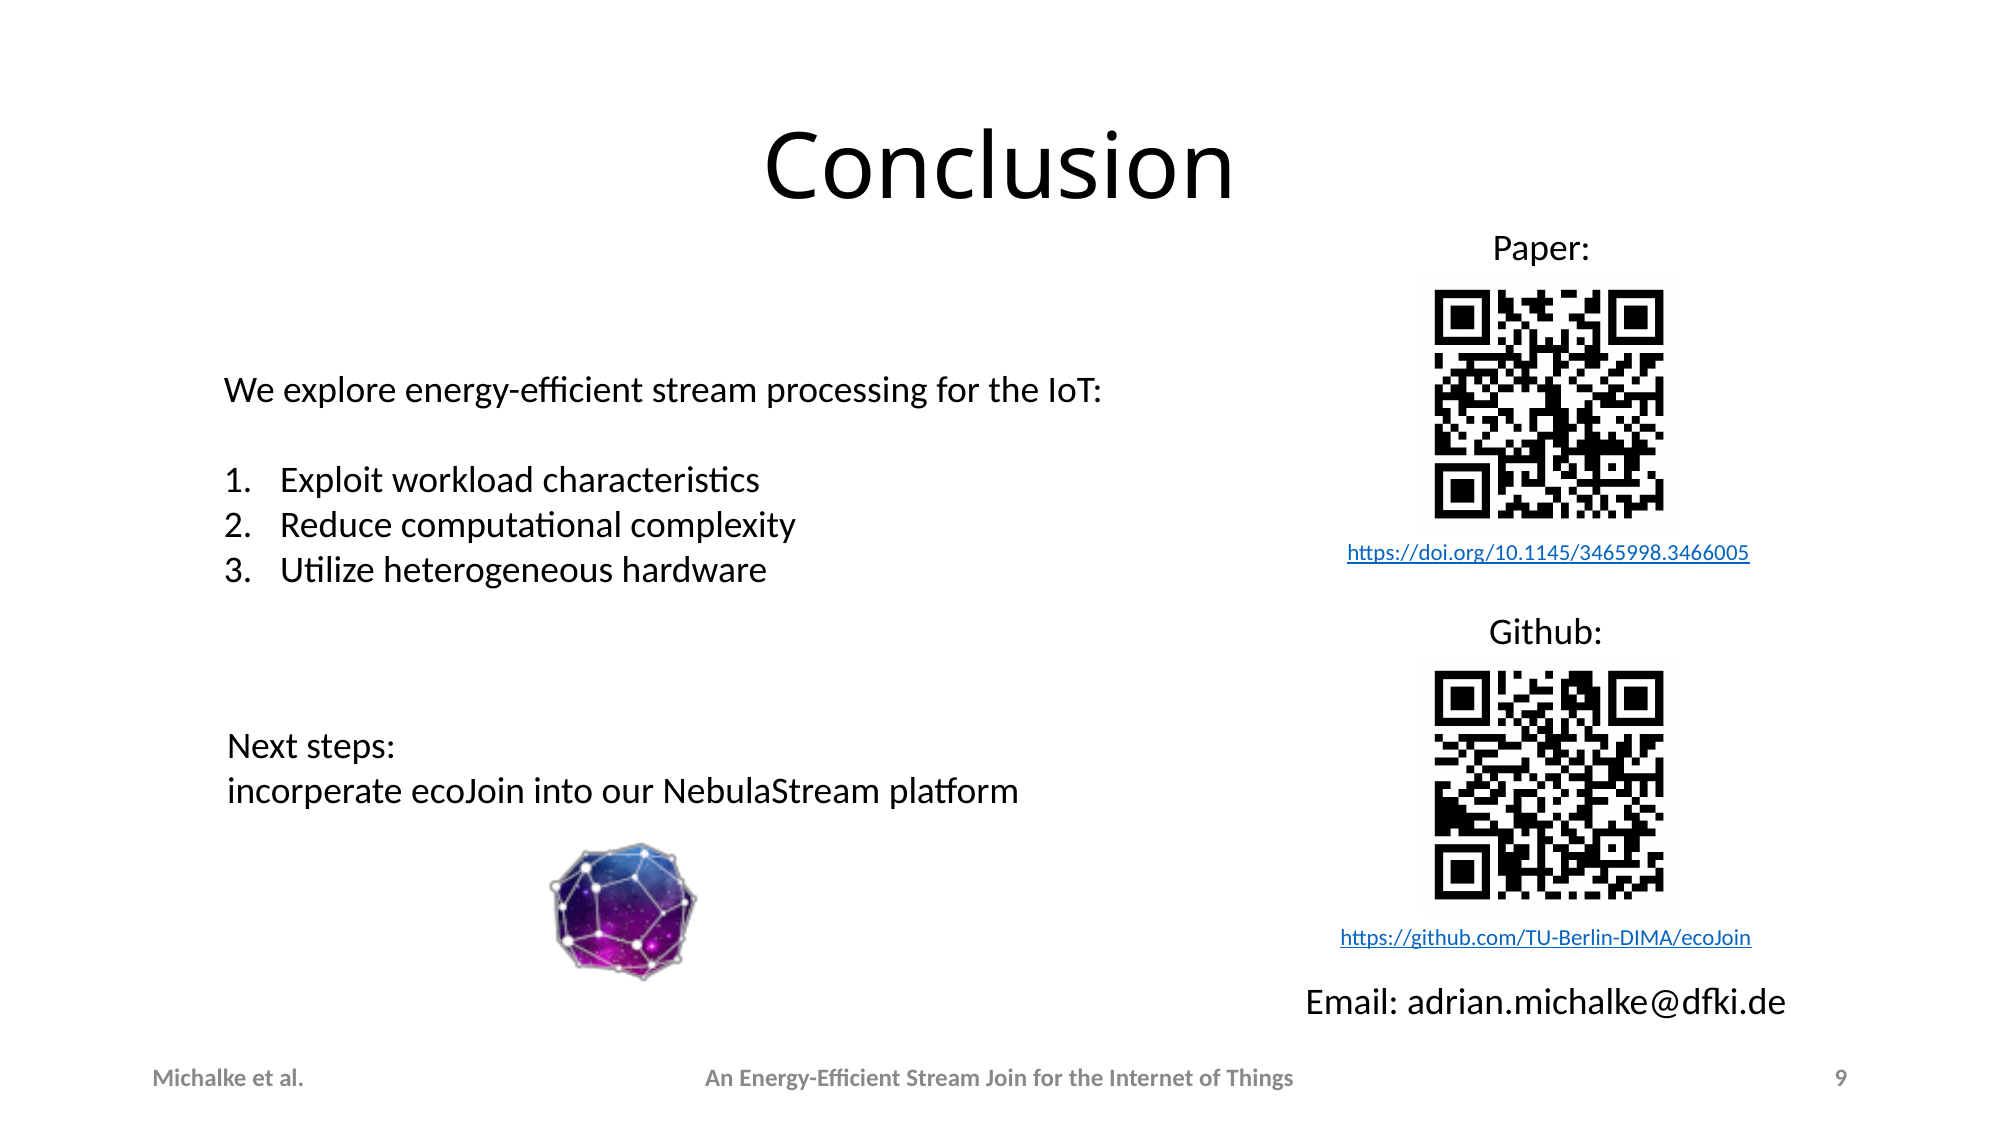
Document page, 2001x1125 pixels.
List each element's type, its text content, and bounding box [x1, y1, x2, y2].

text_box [1325, 214, 1767, 576]
title Conclusion [137, 59, 1863, 278]
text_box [203, 713, 1045, 997]
text_box We explore energy-efficient stream processing for the IoT: Exploit workload characteristics Reduce computational complexity Utilize heterogeneous hardware [209, 357, 1119, 597]
text_box Email: adrian.michalke@dfki.de [1290, 969, 1802, 1030]
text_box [1323, 599, 1769, 961]
